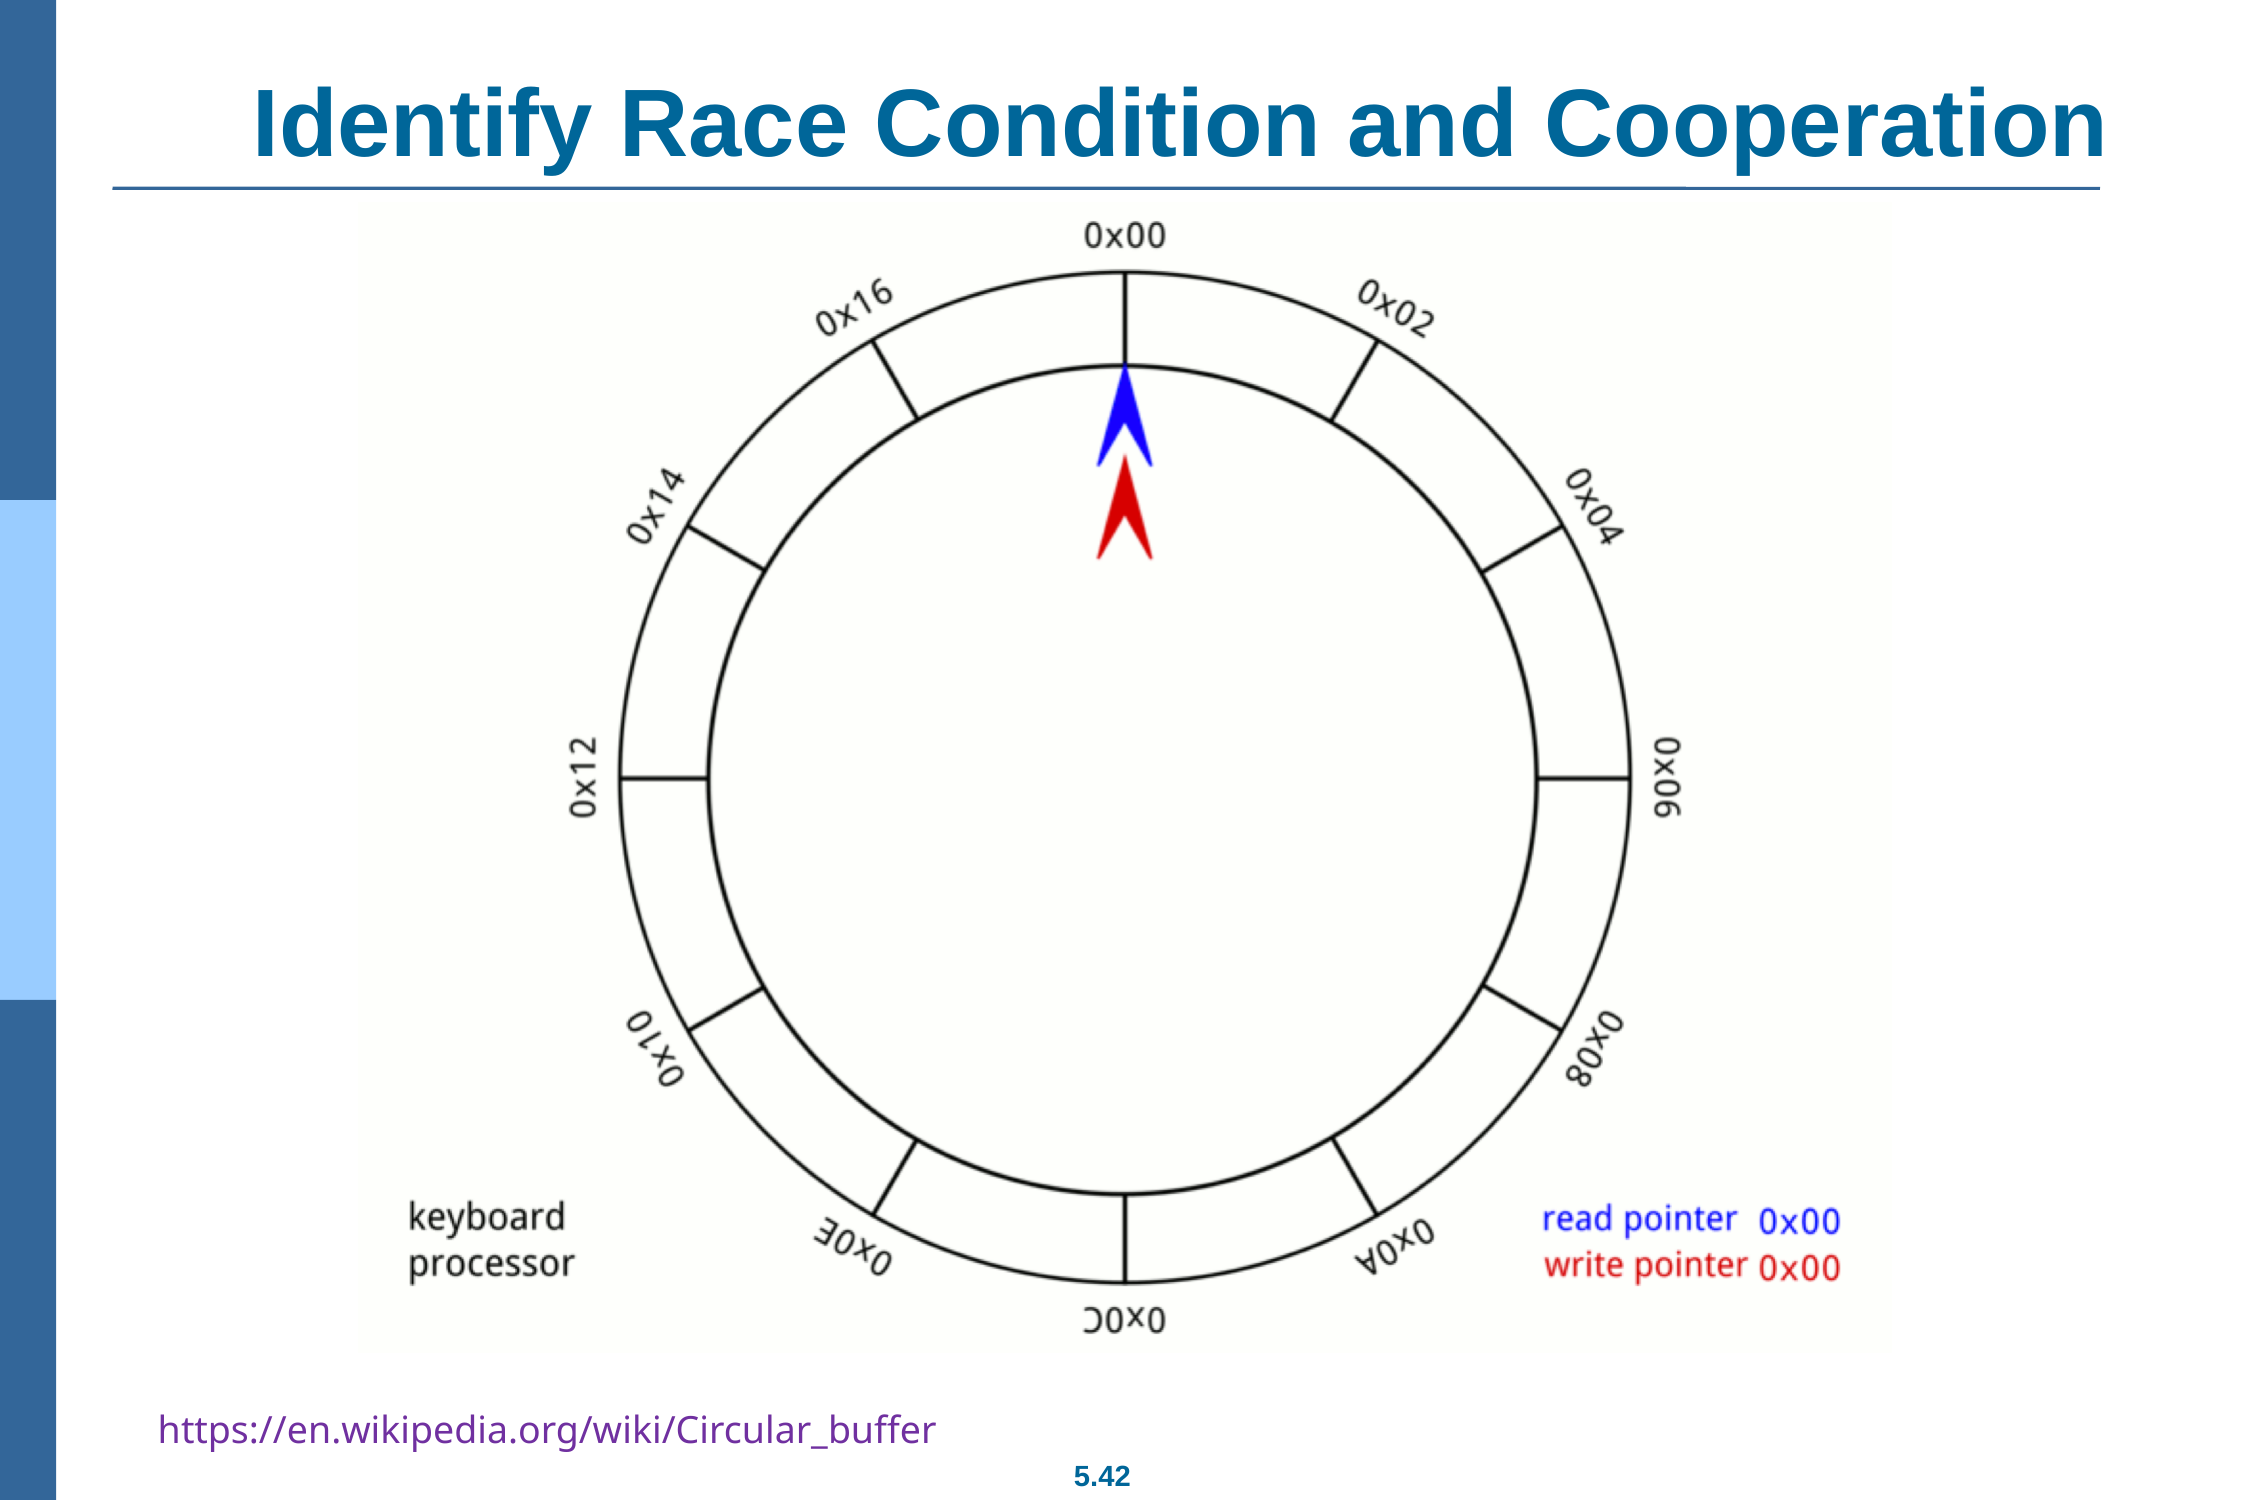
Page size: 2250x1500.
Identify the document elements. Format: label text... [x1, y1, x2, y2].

picture [358, 202, 1892, 1354]
text_box https://en.wikipedia.org/wiki/Circular_buffer [142, 1399, 953, 1459]
title Identify Race Condition and Cooperation [112, 60, 2250, 187]
